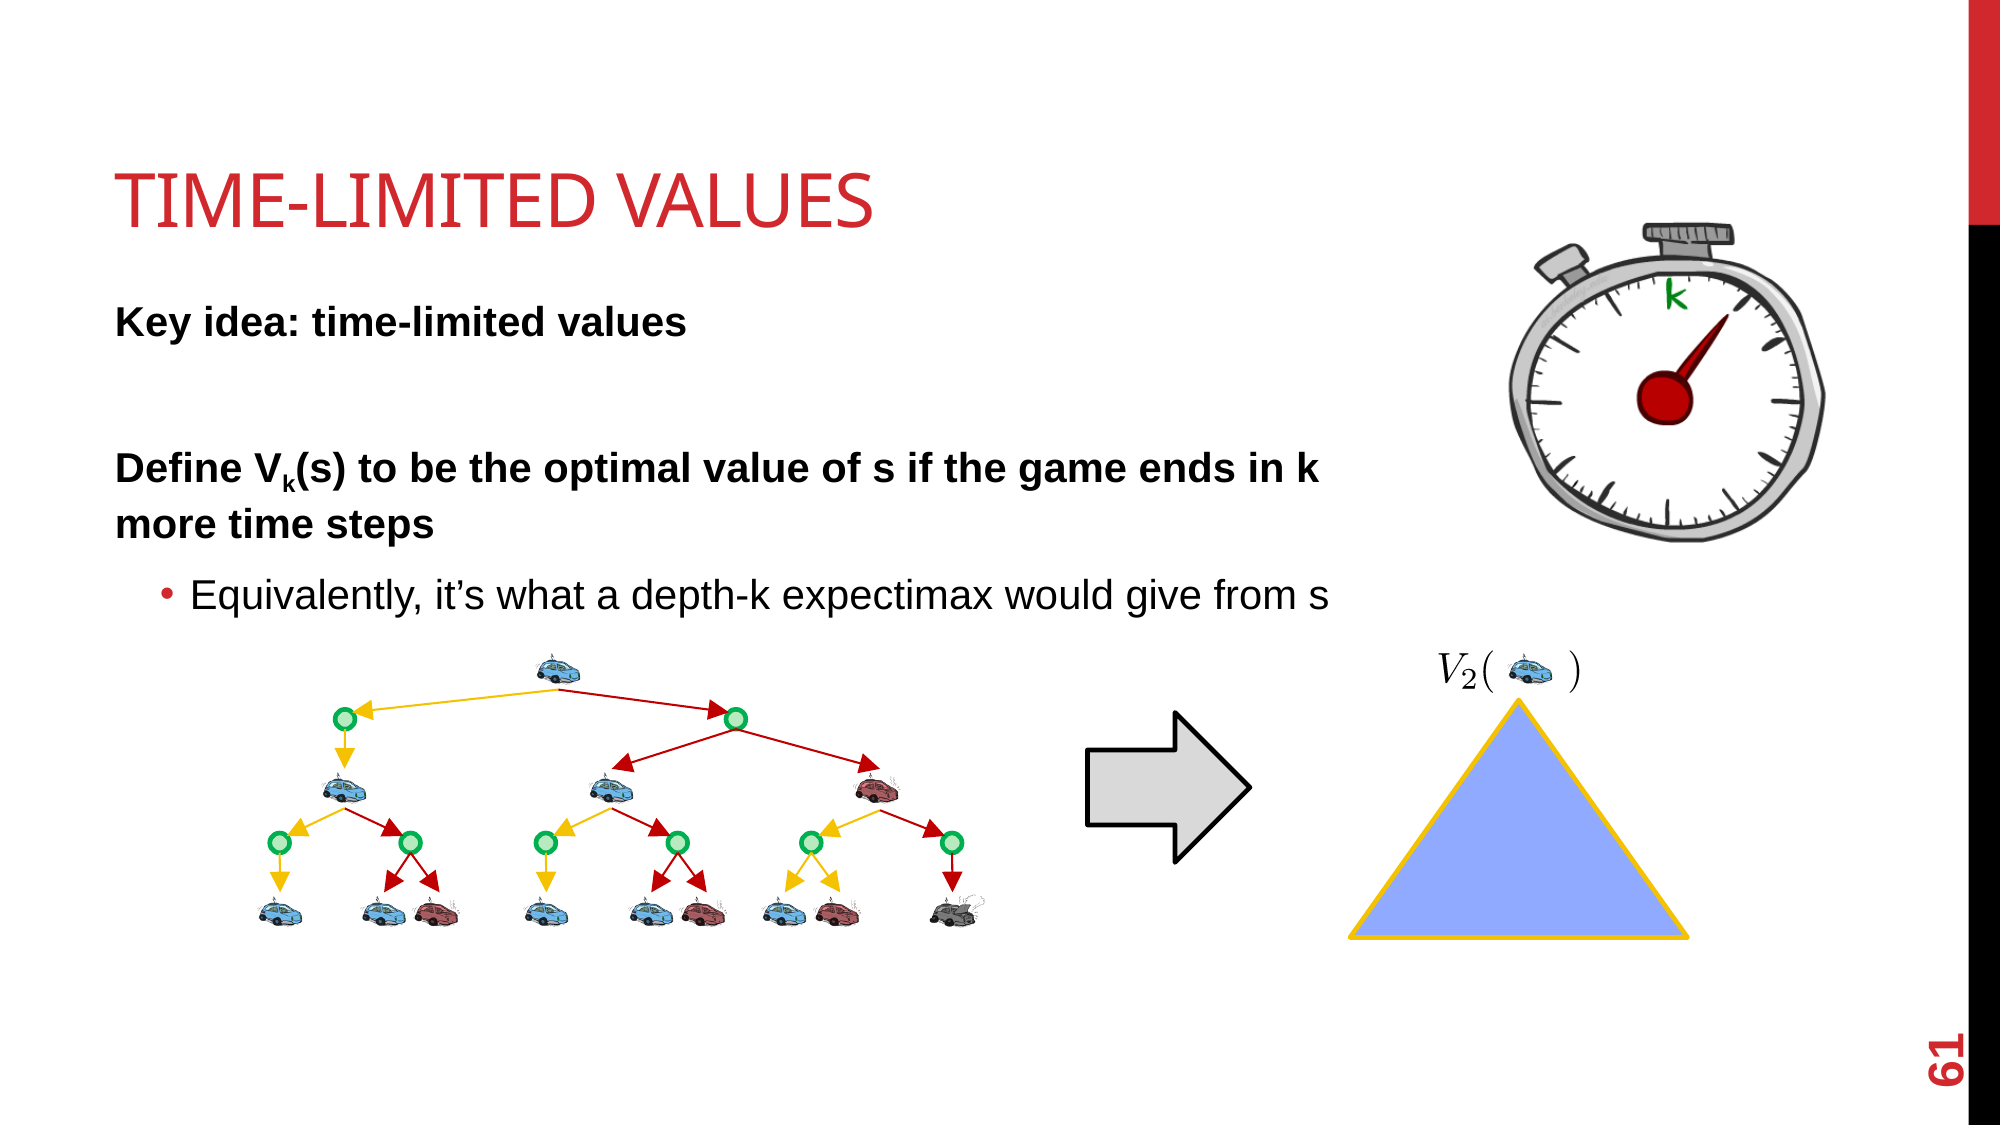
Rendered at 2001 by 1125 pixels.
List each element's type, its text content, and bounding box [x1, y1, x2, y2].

slide_number 61 [1903, 887, 1984, 1104]
picture [1480, 206, 1851, 563]
picture [1436, 649, 1580, 697]
list Key idea: time-limited values Define Vk(s) to be the optimal value of s if the game ends in k more time steps Equivalently, it’s what a depth-k expectimax would give from s [99, 287, 1367, 1005]
title Time-Limited Values [99, 25, 1367, 250]
text_box [1085, 710, 1253, 865]
text_box [1347, 701, 1690, 940]
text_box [249, 649, 988, 935]
